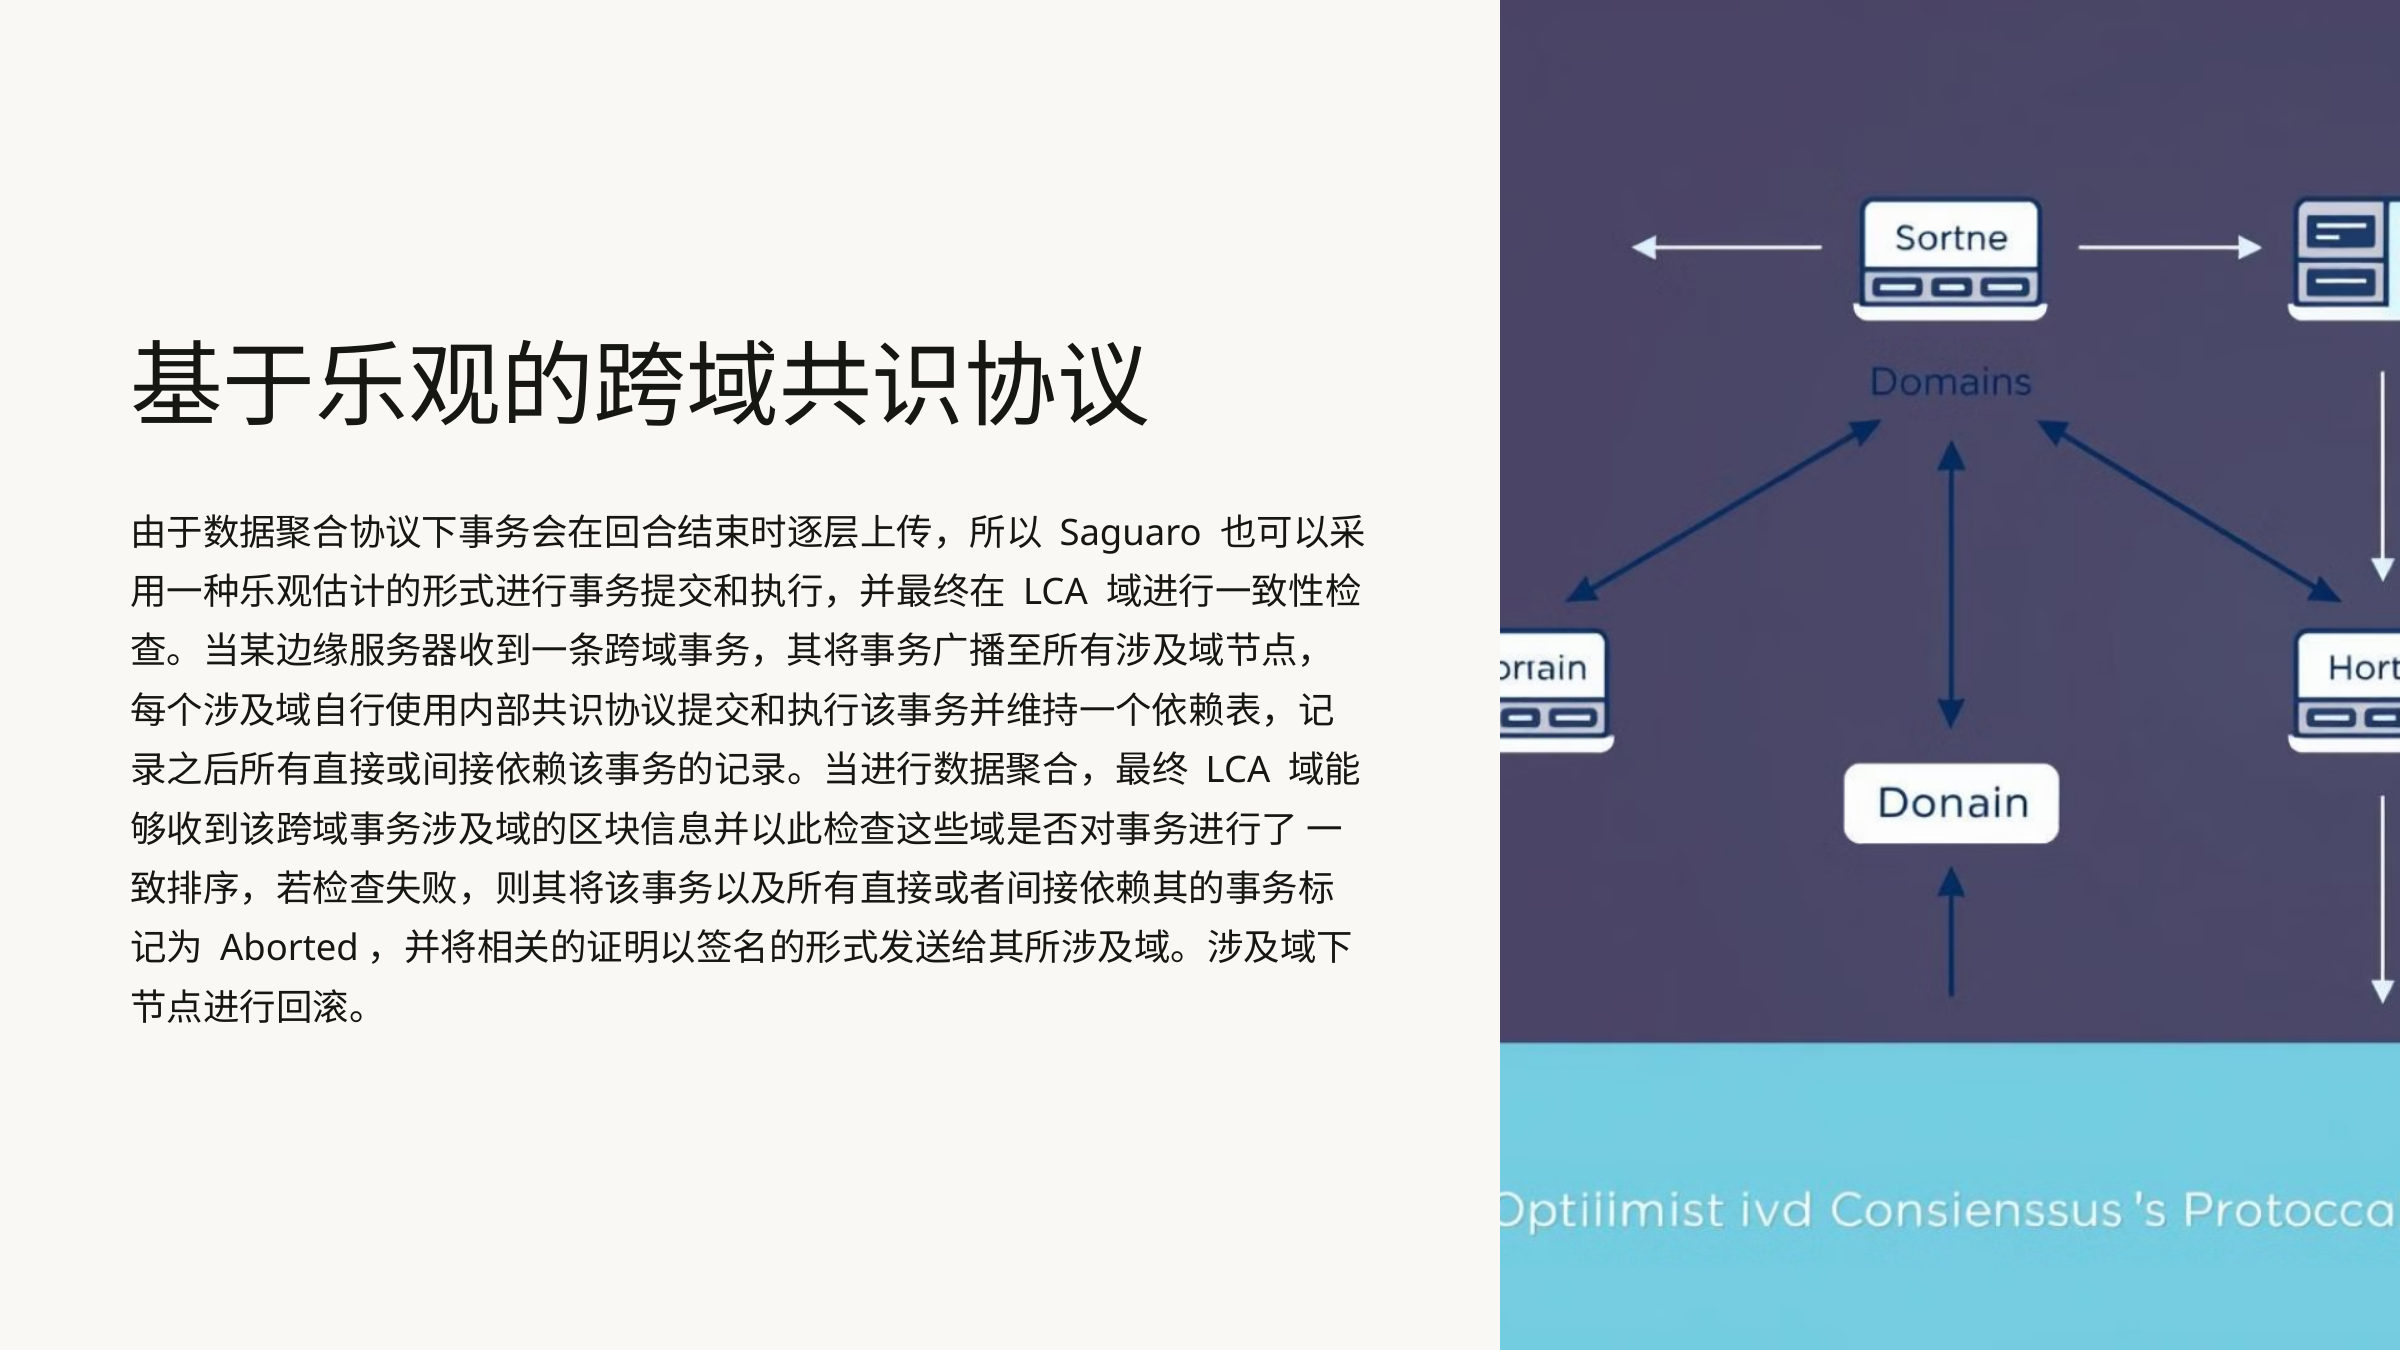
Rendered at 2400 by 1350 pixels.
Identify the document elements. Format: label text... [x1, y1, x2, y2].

text_box 由于数据聚合协议下事务会在回合结束时逐层上传，所以 Saguaro 也可以采用一种乐观估计的形式进行事务提交和执行，并最终在 LCA 域进行一致性检查。当某边缘服务器收到一条跨域事务，其将事务广播至所有涉及域节点，每个涉及域自行使用内部共识协议提交和执行该事务并维持一个依赖表，记录之后所有直接或间接依赖该事务的记录。当进行数据聚合，最终 LCA 域能够收到该跨域事务涉及域的区块信息并以此检查这些域是否对事务进行了 一致排序，若检查失败，则其将该事务以及所有直接或者间接依赖其的事务标记为 Aborted，并将相关的证明以签名的形式发送给其所涉及域。涉及域下节点进行回滚。 [130, 493, 1370, 1029]
picture [1499, 0, 2400, 1350]
text_box 基于乐观的跨域共识协议 [130, 321, 1154, 438]
